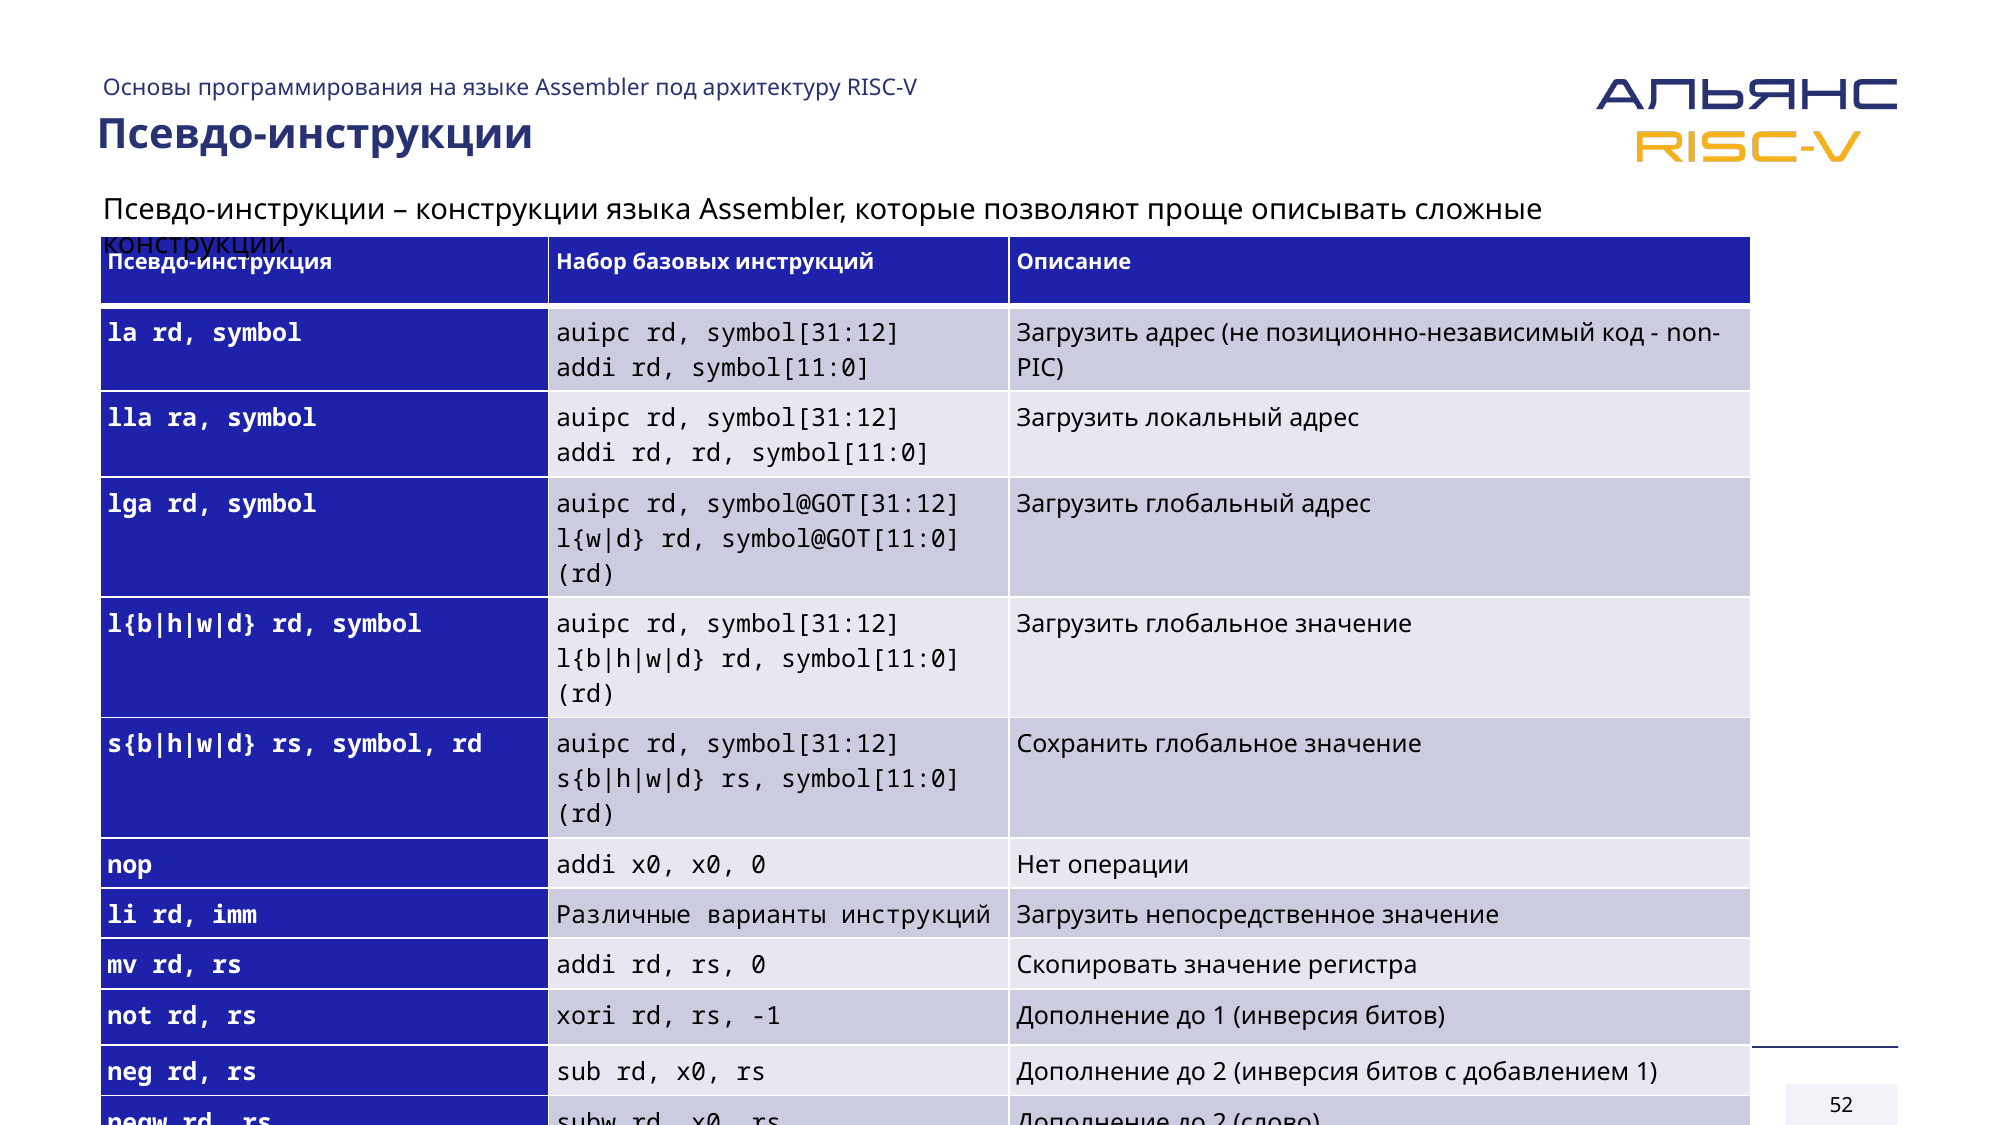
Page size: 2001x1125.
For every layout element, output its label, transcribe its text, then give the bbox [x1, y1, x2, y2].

table_cell sub rd, x0, rs [549, 1047, 1008, 1095]
table_cell Загрузить глобальное значение [1010, 598, 1750, 717]
text_box 52 [1785, 1084, 1898, 1125]
table_cell negw rd, rs [101, 1096, 548, 1125]
table_cell Дополнение до 2 (инверсия битов с добавлением 1) [1010, 1047, 1750, 1095]
table_cell lla ra, symbol [101, 392, 548, 476]
table_cell Нет операции [1010, 839, 1750, 887]
table_cell Загрузить непосредственное значение [1010, 889, 1750, 937]
table_header Псевдо-инструкция [101, 268, 548, 303]
table_cell Загрузить глобальный адрес [1010, 478, 1750, 596]
text_box Псевдо-инструкции – конструкции языка Assembler, которые позволяют проще описывать сложные конструкции. [88, 182, 1703, 268]
table_cell addi x0, x0, 0 [549, 839, 1008, 887]
table_header Описание [1010, 237, 1750, 303]
table_cell Загрузить локальный адрес [1010, 392, 1750, 476]
table_cell la rd, symbol [101, 309, 548, 390]
table_cell lga rd, symbol [101, 478, 548, 596]
table_cell auipc rd, symbol[31:12] l{b|h|w|d} rd, symbol[11:0](rd) [549, 598, 1008, 717]
table_cell neg rd, rs [101, 1047, 548, 1095]
table_cell l{b|h|w|d} rd, symbol [101, 598, 548, 717]
table_cell auipc rd, symbol[31:12] addi rd, symbol[11:0] [549, 309, 1008, 390]
table_cell Загрузить адрес (не позиционно-независимый код - non-PIC) [1010, 309, 1750, 390]
table_cell nop [101, 839, 548, 887]
table_cell Скопировать значение регистра [1010, 939, 1750, 988]
table_cell Различные варианты инструкций [549, 889, 1008, 937]
text_box Основы программирования на языке Assembler под архитектуру RISC-V [88, 65, 1624, 108]
table_cell Дополнение до 2 (слово) [1010, 1096, 1750, 1125]
table_cell not rd, rs [101, 990, 548, 1044]
table_cell s{b|h|w|d} rs, symbol, rd [101, 718, 548, 837]
table_cell auipc rd, symbol[31:12] s{b|h|w|d} rs, symbol[11:0](rd) [549, 718, 1008, 837]
table_cell addi rd, rs, 0 [549, 939, 1008, 988]
table_header Набор базовых инструкций [549, 268, 1008, 303]
picture [1595, 79, 1898, 162]
table_cell subw rd, x0, rs [549, 1096, 1008, 1125]
table_cell auipc rd, symbol[31:12] addi rd, rd, symbol[11:0] [549, 392, 1008, 476]
text_box Псевдо-инструкции [81, 99, 549, 165]
table_cell mv rd, rs [101, 939, 548, 988]
table_cell li rd, imm [101, 889, 548, 937]
table_cell Сохранить глобальное значение [1010, 718, 1750, 837]
table_cell xori rd, rs, -1 [549, 990, 1008, 1044]
table_cell Дополнение до 1 (инверсия битов) [1010, 990, 1750, 1044]
table_cell auipc rd, symbol@GOT[31:12] l{w|d} rd, symbol@GOT[11:0](rd) [549, 478, 1008, 596]
